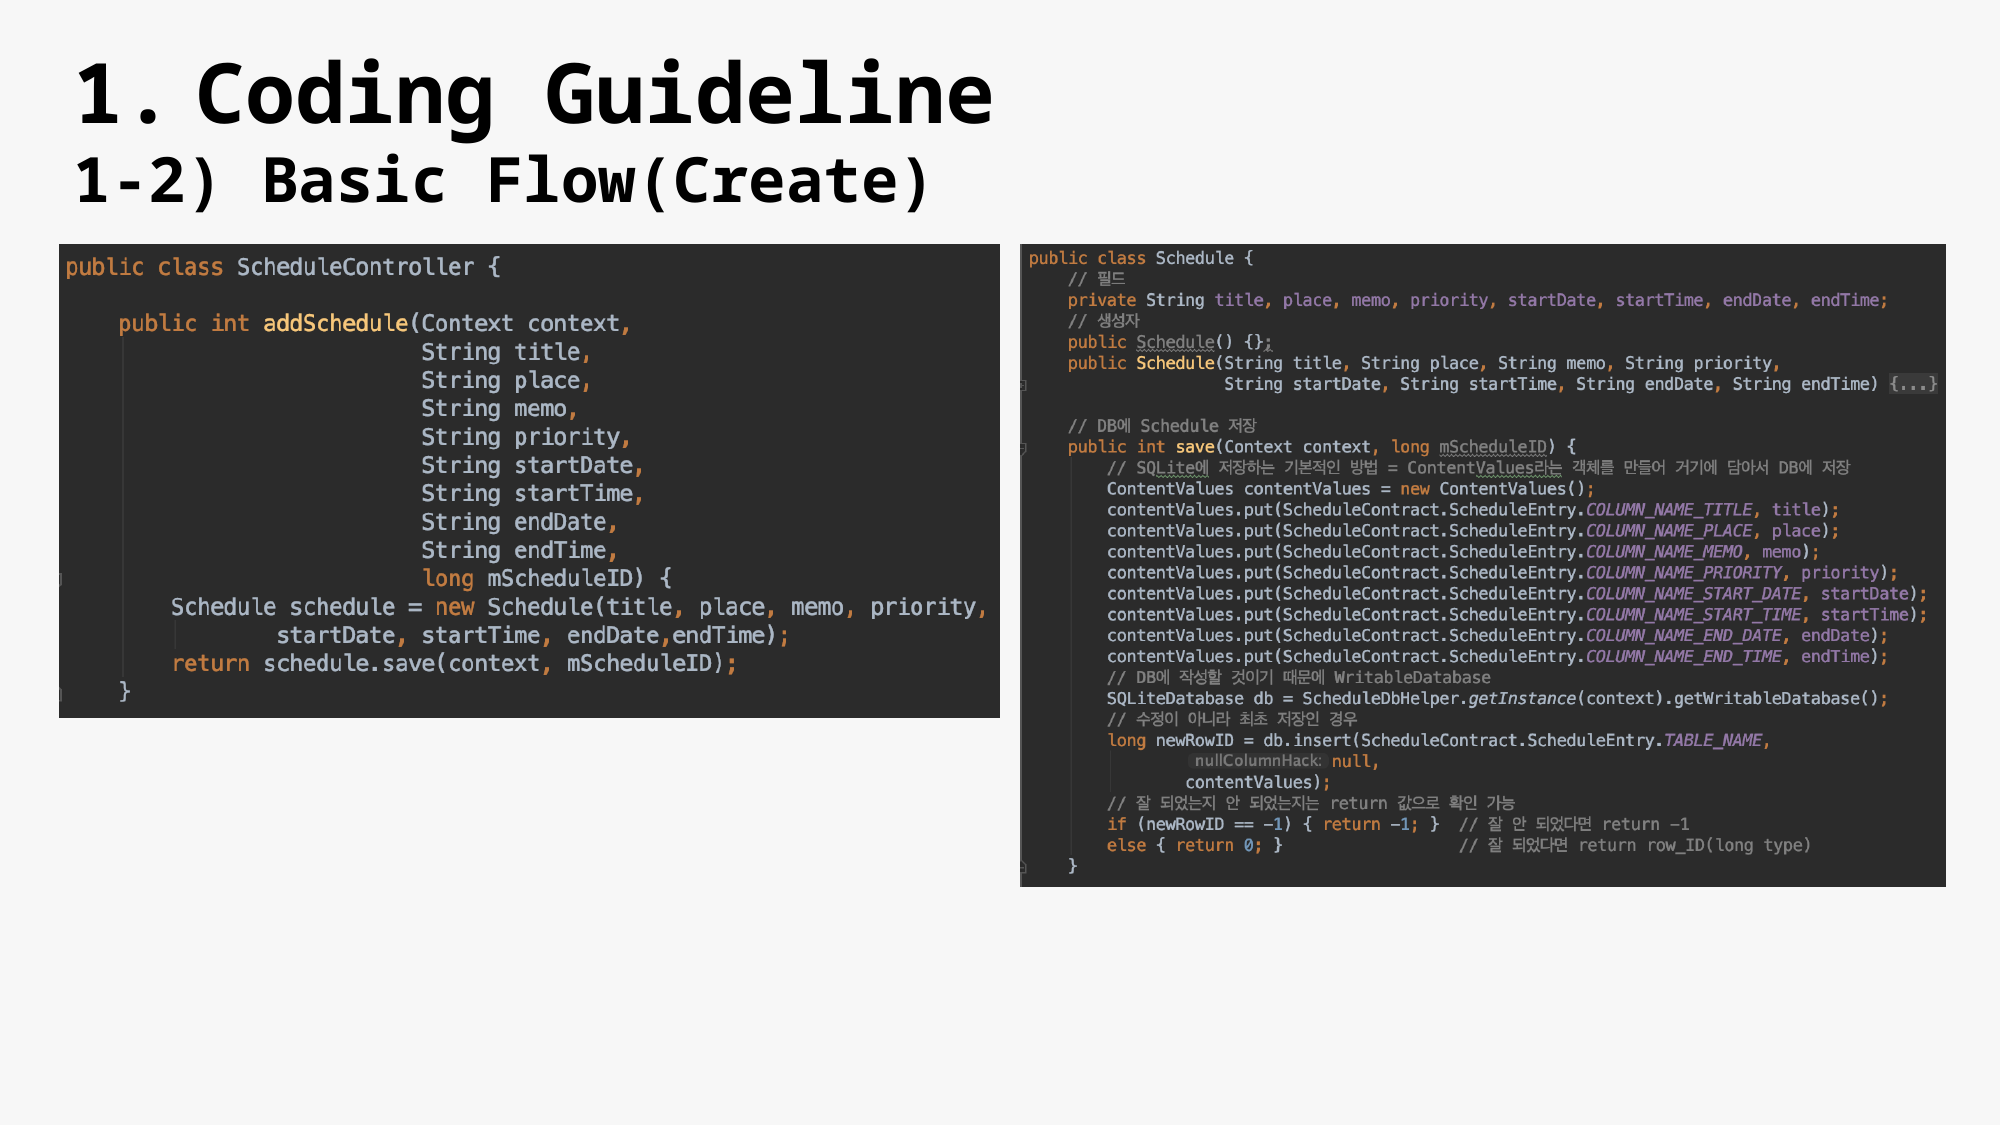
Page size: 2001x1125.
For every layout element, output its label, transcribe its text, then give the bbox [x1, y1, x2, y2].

picture [59, 244, 1000, 718]
text_box Coding Guideline 1-2) Basic Flow(Create) [59, 32, 1579, 223]
picture [1020, 244, 1946, 887]
